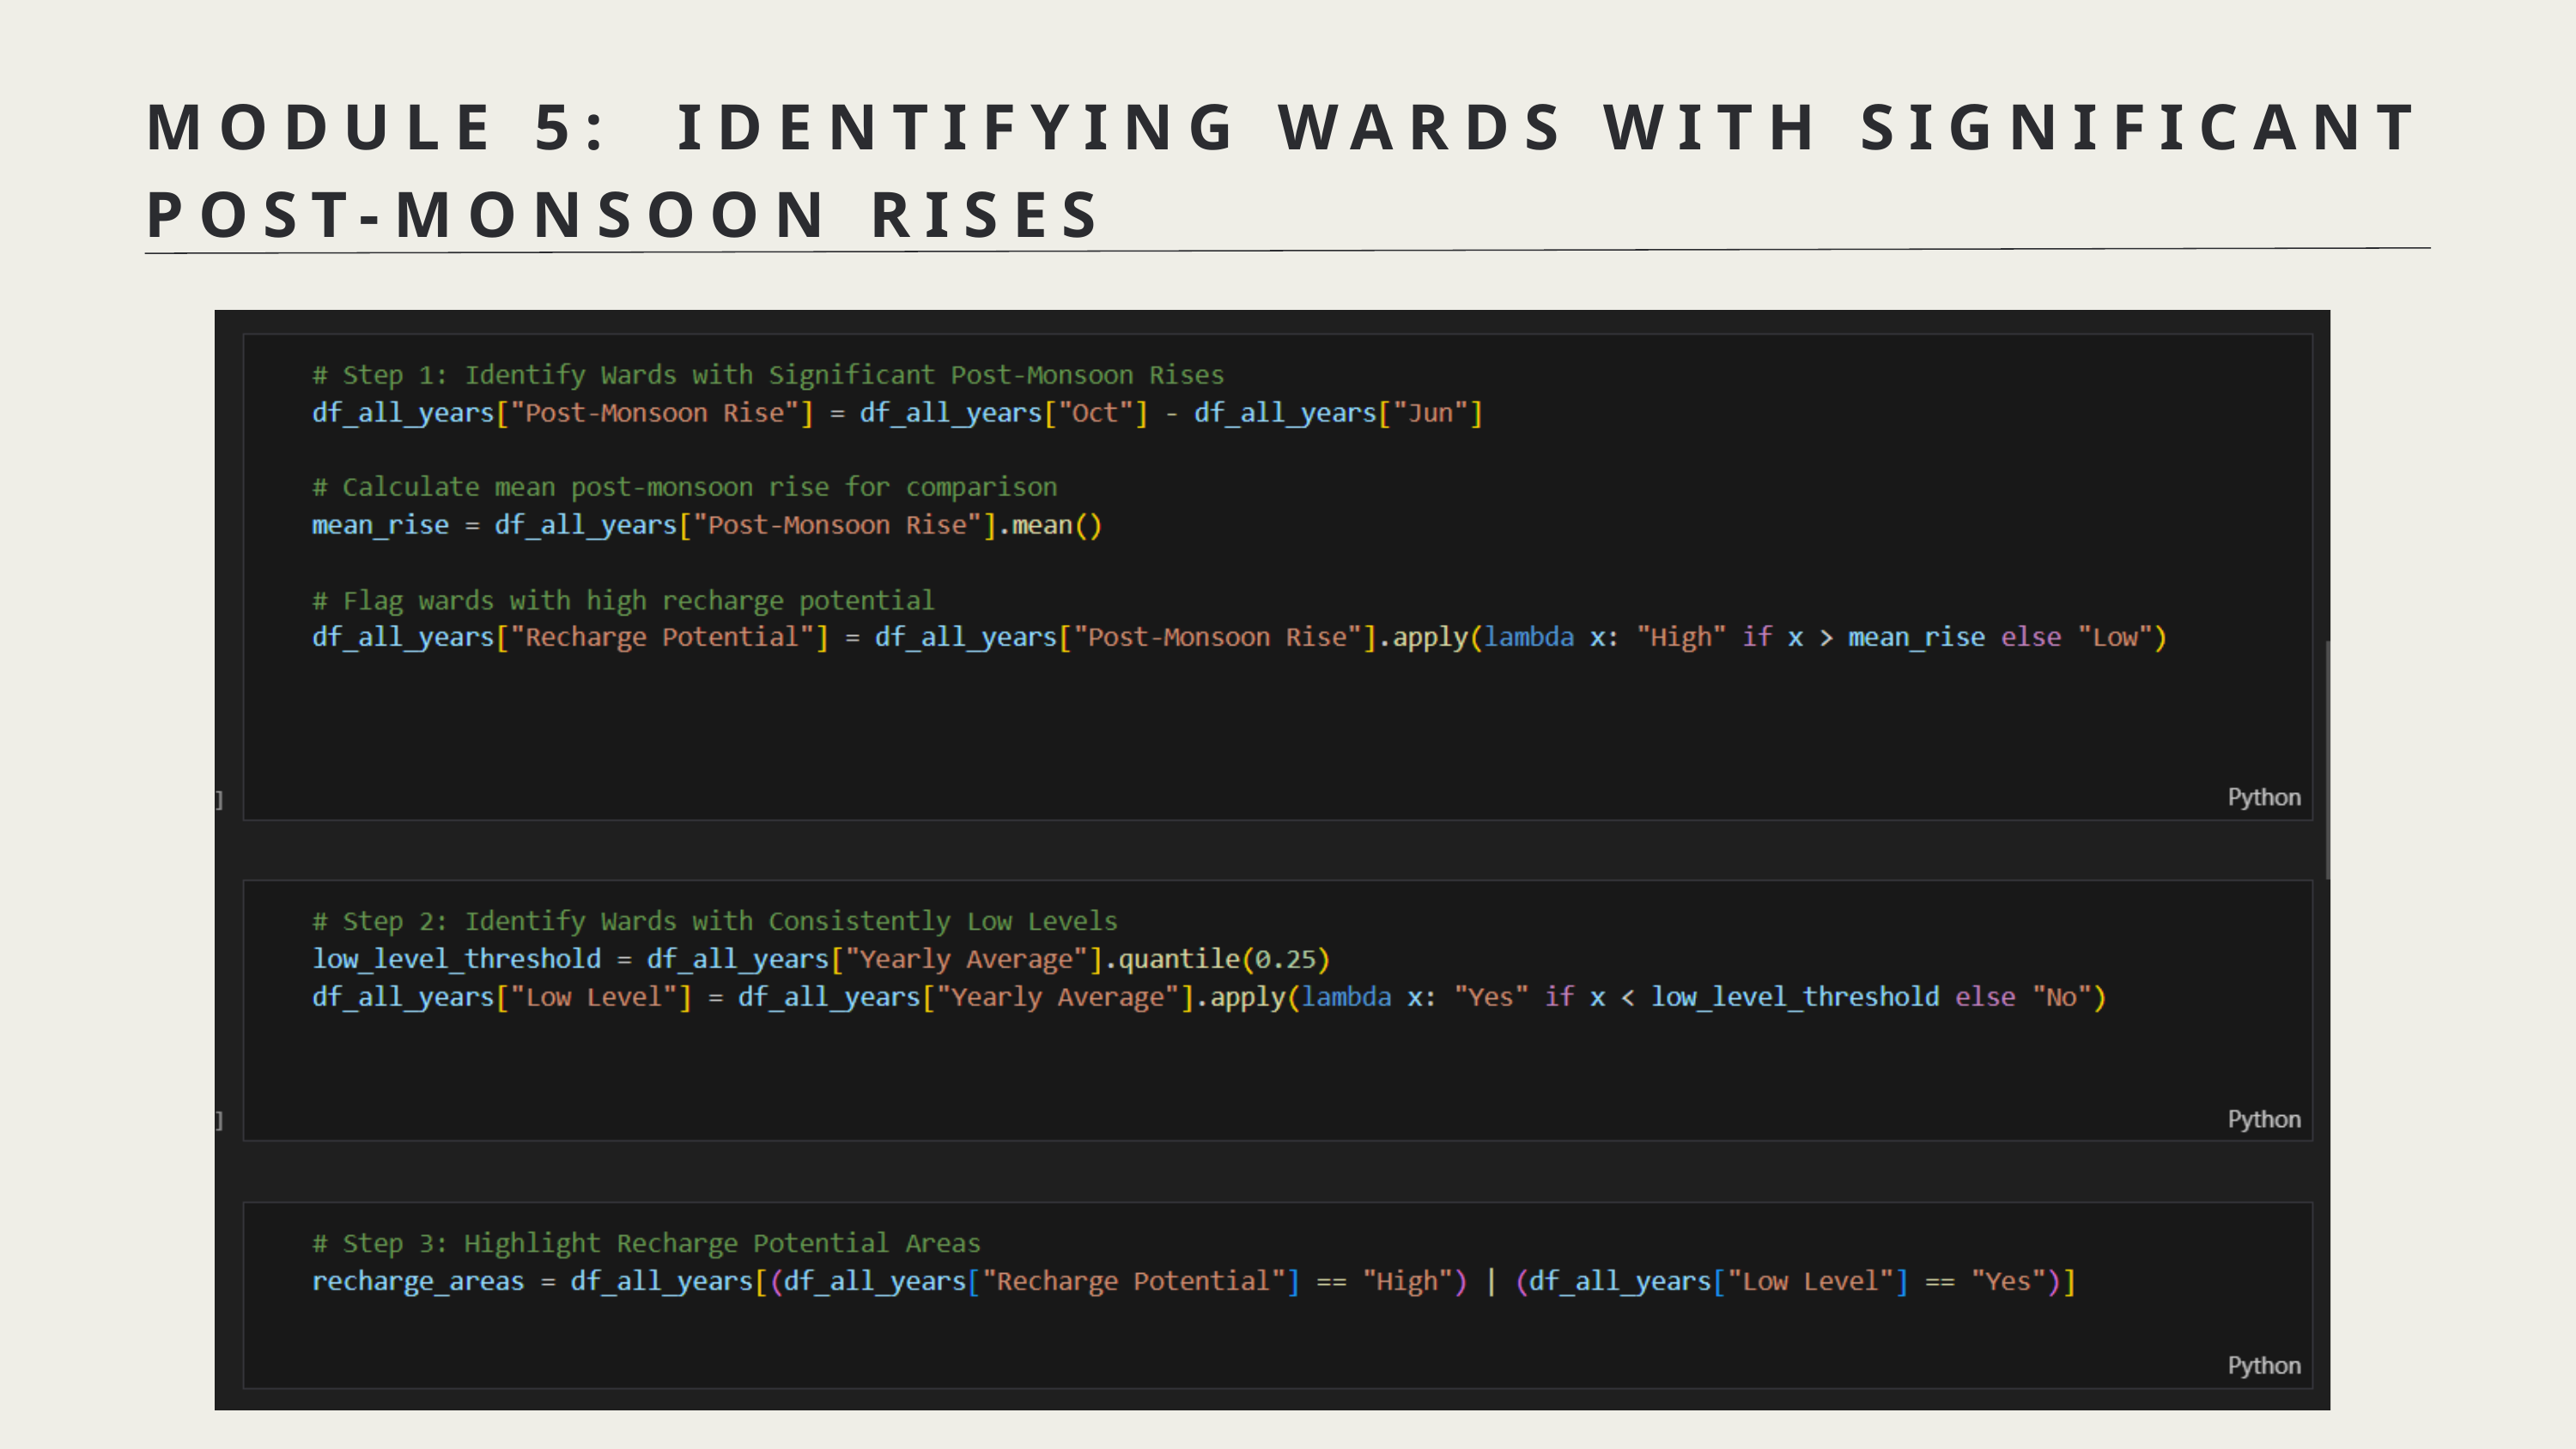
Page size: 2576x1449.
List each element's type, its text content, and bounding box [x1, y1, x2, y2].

text_box [215, 310, 2331, 1411]
text_box MODULE 5: IDENTIFYING WARDS WITH SIGNIFICANT POST-MONSOON RISES [144, 74, 2432, 251]
